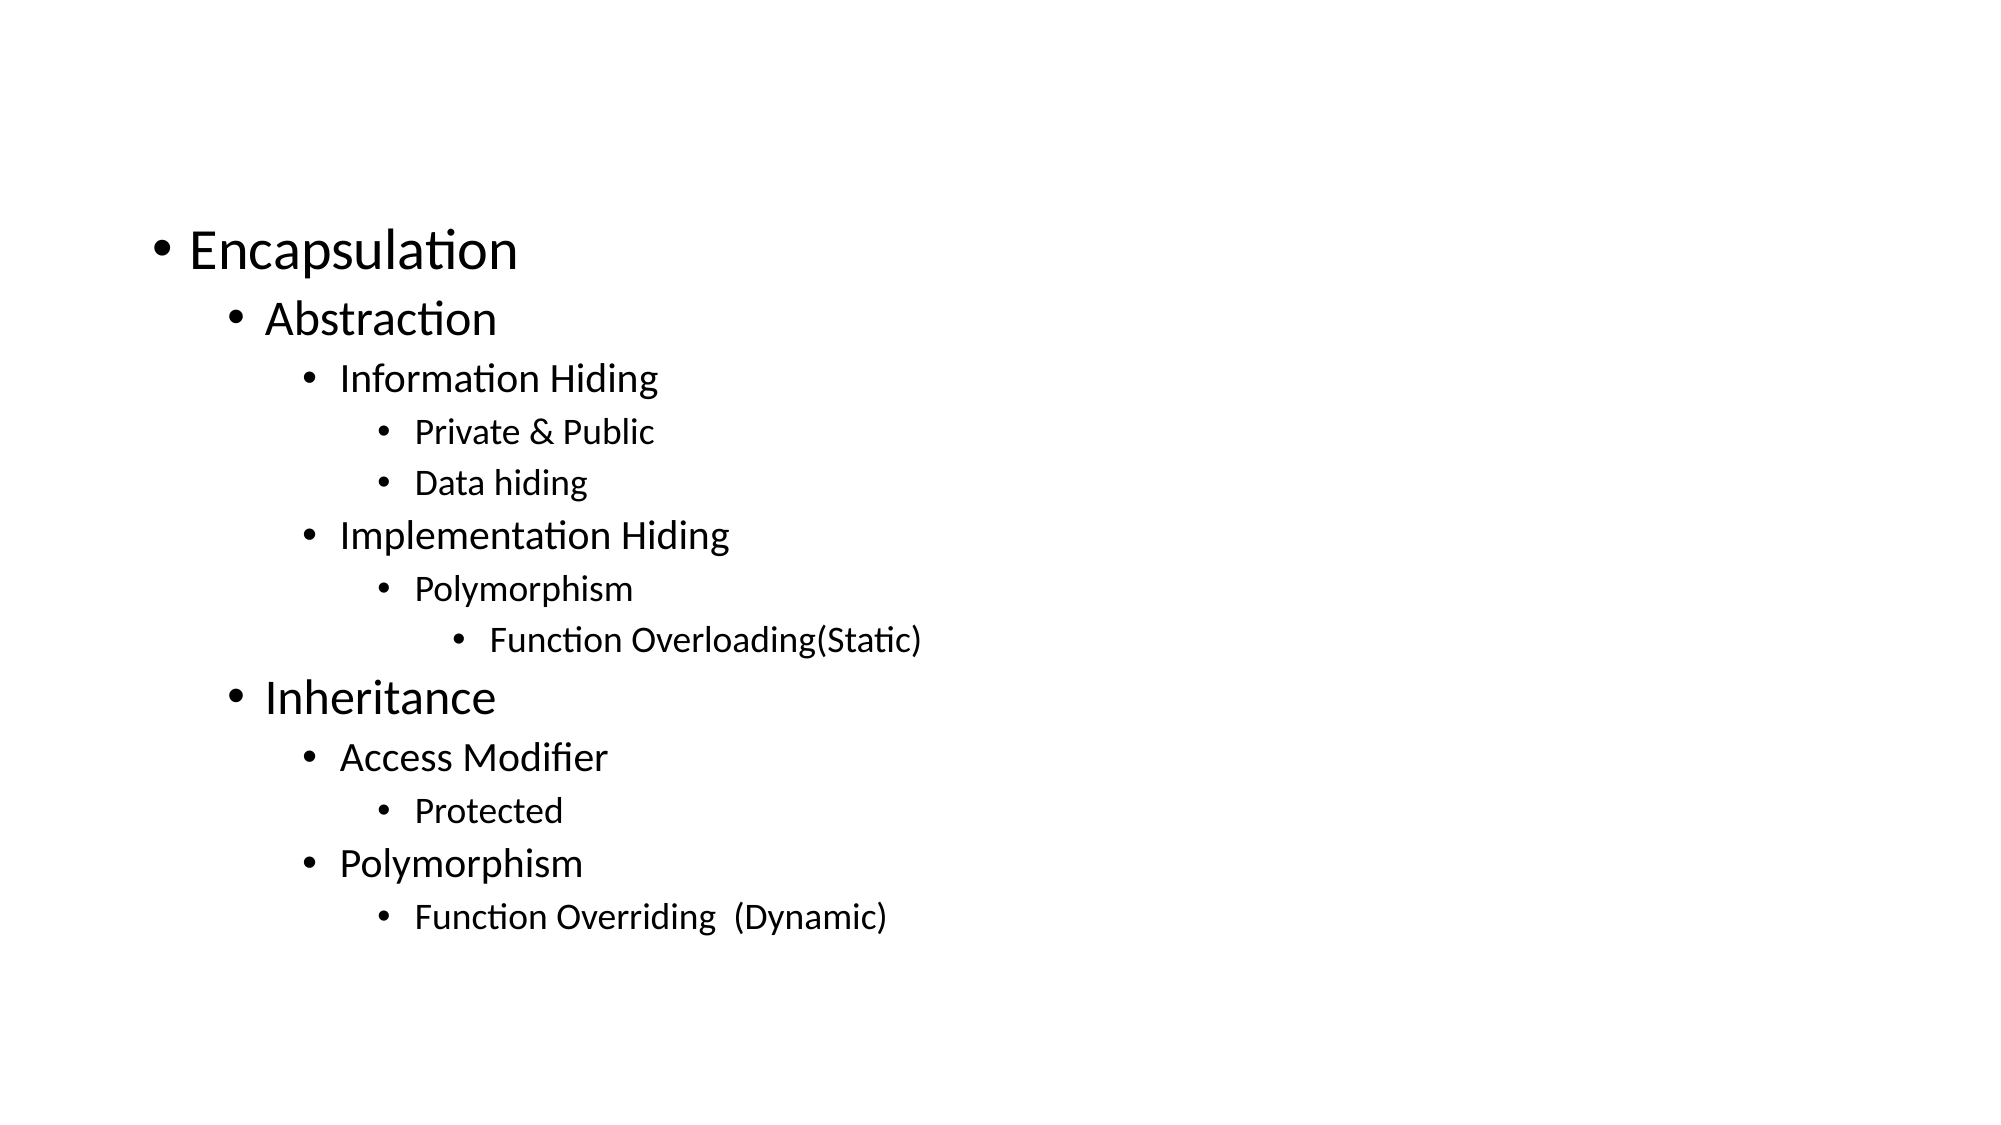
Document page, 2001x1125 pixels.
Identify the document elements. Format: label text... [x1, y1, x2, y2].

list Encapsulation Abstraction Information Hiding Private & Public Data hiding Implementation Hiding Polymorphism Function Overloading(Static) Inheritance Access Modifier Protected Polymorphism Function Overriding (Dynamic) [137, 211, 1863, 1014]
